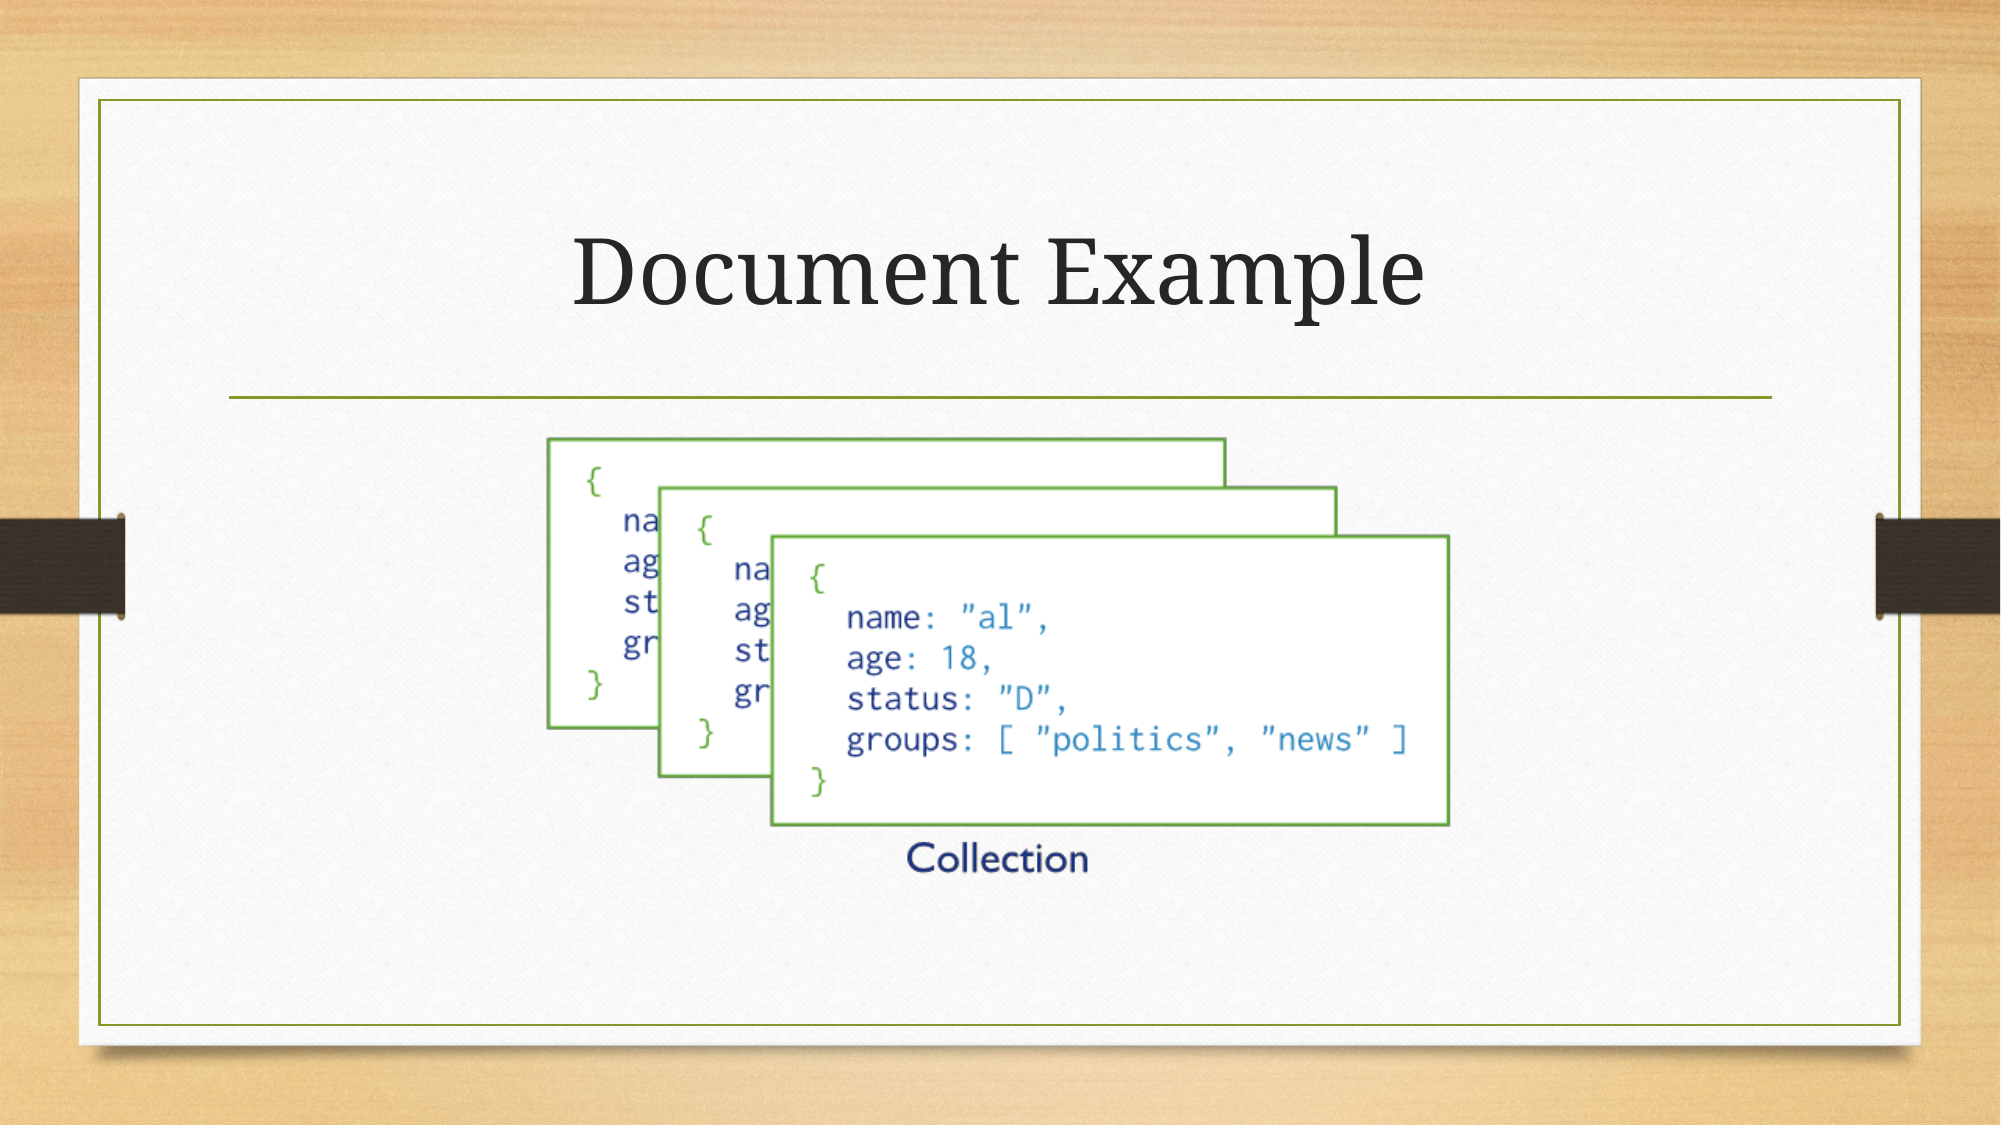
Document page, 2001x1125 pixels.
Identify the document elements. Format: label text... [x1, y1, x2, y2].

title Document Example [212, 161, 1788, 375]
picture [0, 0, 2001, 1125]
